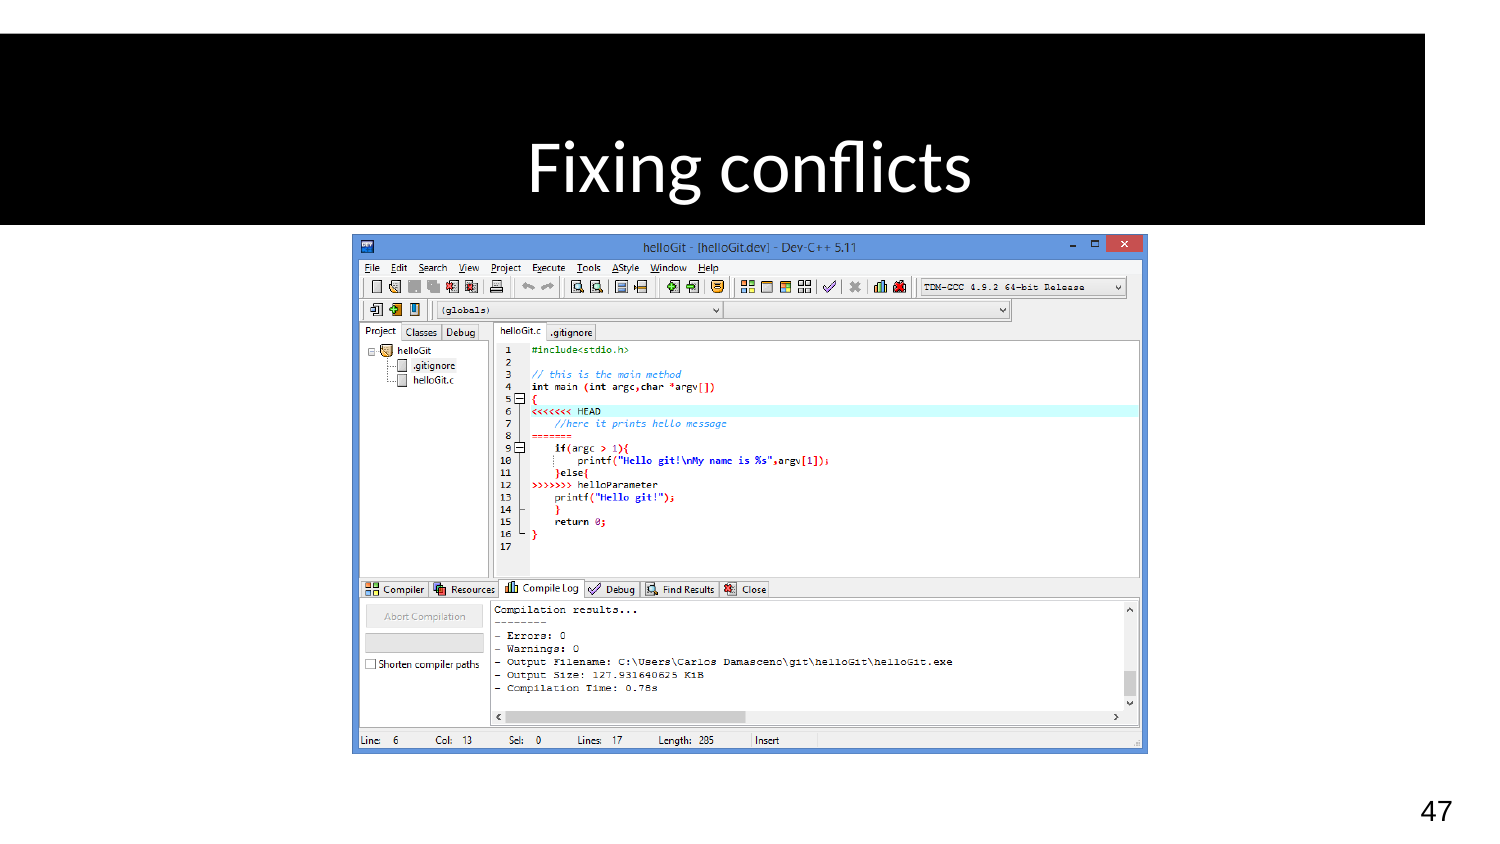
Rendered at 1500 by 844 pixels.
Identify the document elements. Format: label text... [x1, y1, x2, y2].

title Fixing conflicts [75, 33, 1425, 223]
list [352, 234, 1148, 754]
